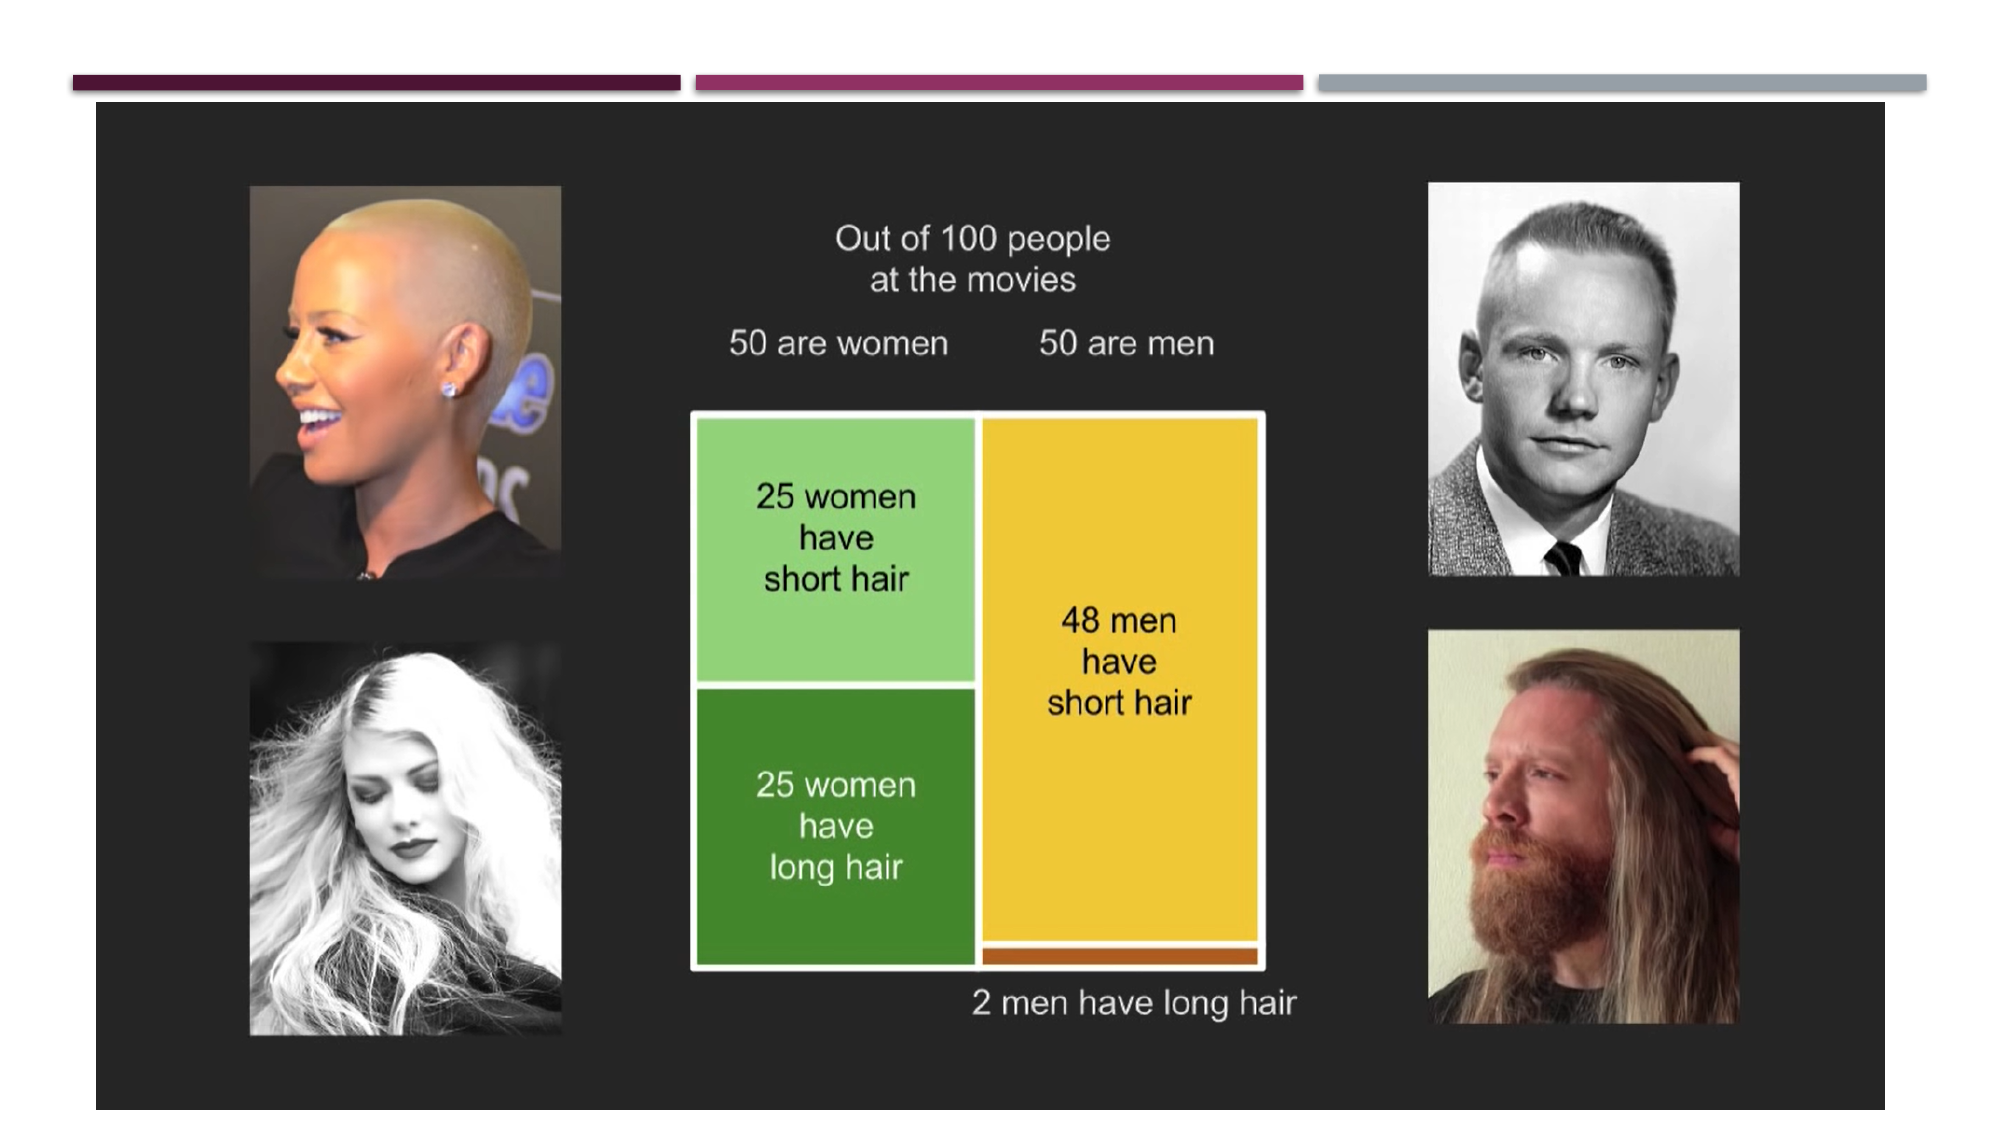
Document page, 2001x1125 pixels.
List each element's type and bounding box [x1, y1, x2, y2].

picture [95, 102, 1886, 1110]
